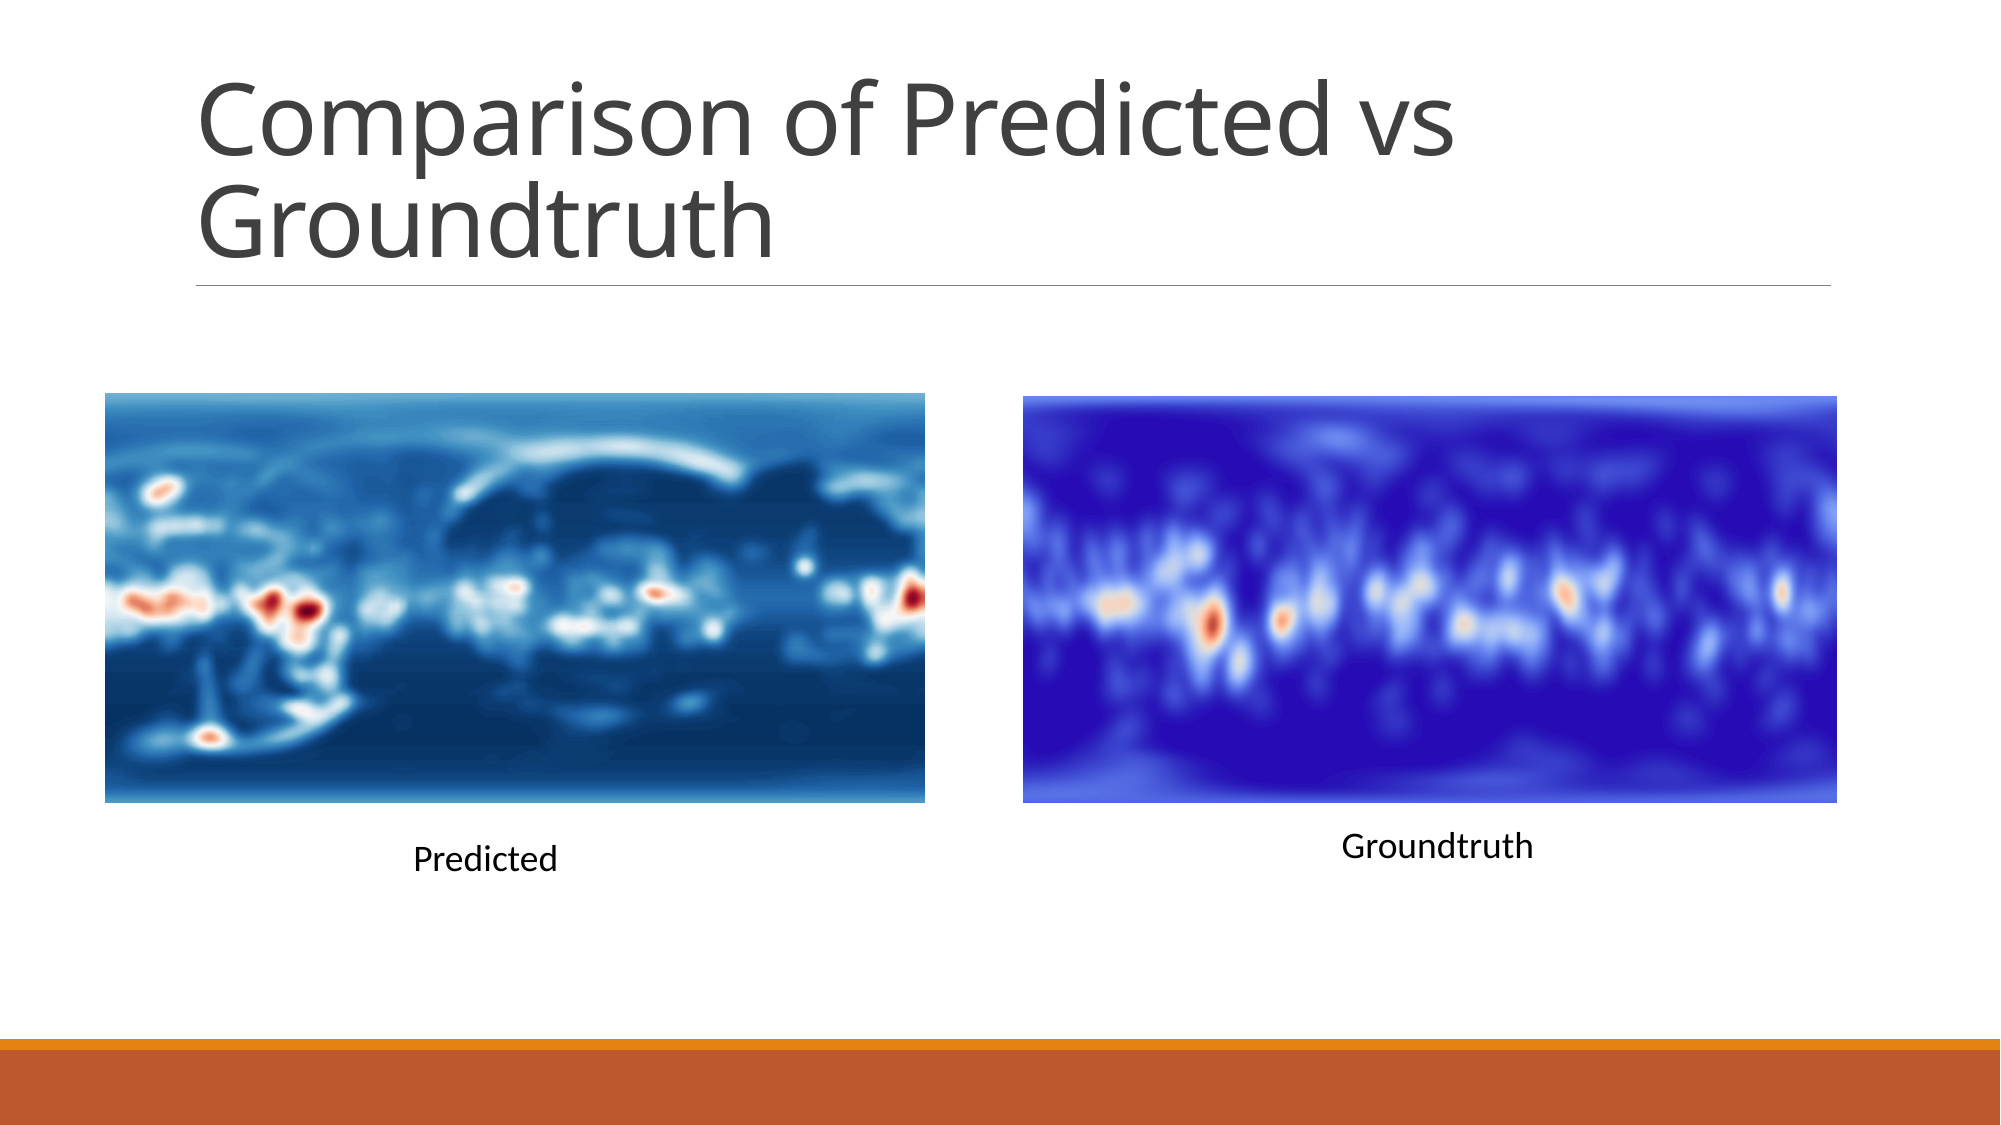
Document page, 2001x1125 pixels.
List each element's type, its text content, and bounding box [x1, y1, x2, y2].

text_box Groundtruth [1326, 813, 1738, 874]
text_box Predicted [398, 826, 902, 887]
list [1022, 395, 1837, 804]
picture [104, 392, 925, 804]
title Comparison of Predicted vs Groundtruth [180, 47, 1830, 285]
